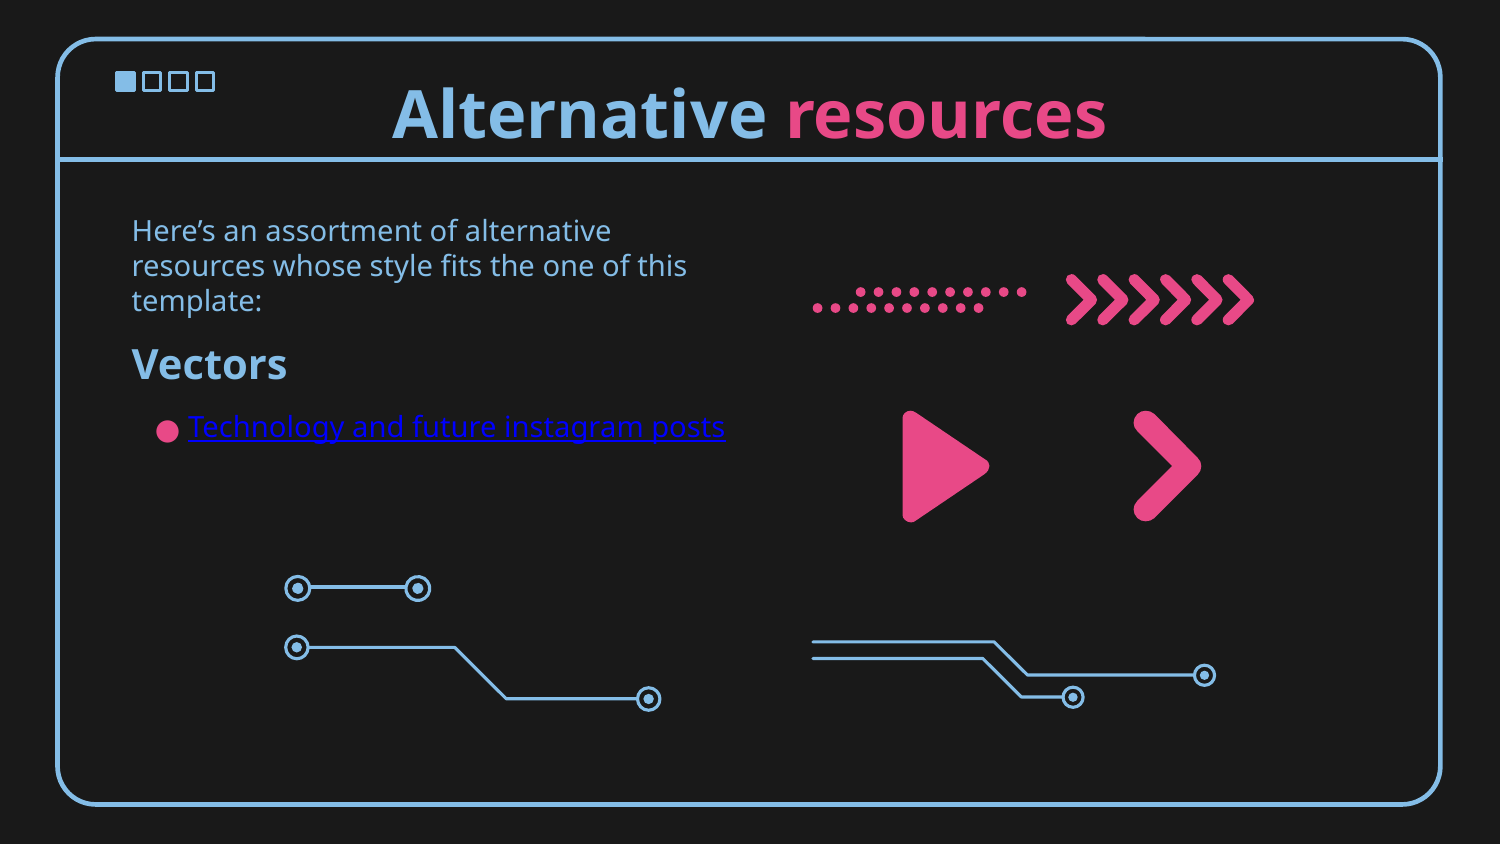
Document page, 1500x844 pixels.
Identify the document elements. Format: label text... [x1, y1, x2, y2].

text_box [1065, 273, 1255, 327]
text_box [812, 641, 1215, 708]
text_box [1133, 410, 1202, 522]
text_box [285, 635, 661, 711]
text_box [285, 575, 431, 602]
text_box Alternative resources [118, 72, 1382, 167]
text_box Here’s an assortment of alternative resources whose style fits the one of this template: Vectors Technology and future instagram posts [116, 197, 750, 453]
text_box [902, 410, 990, 523]
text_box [812, 286, 1027, 314]
